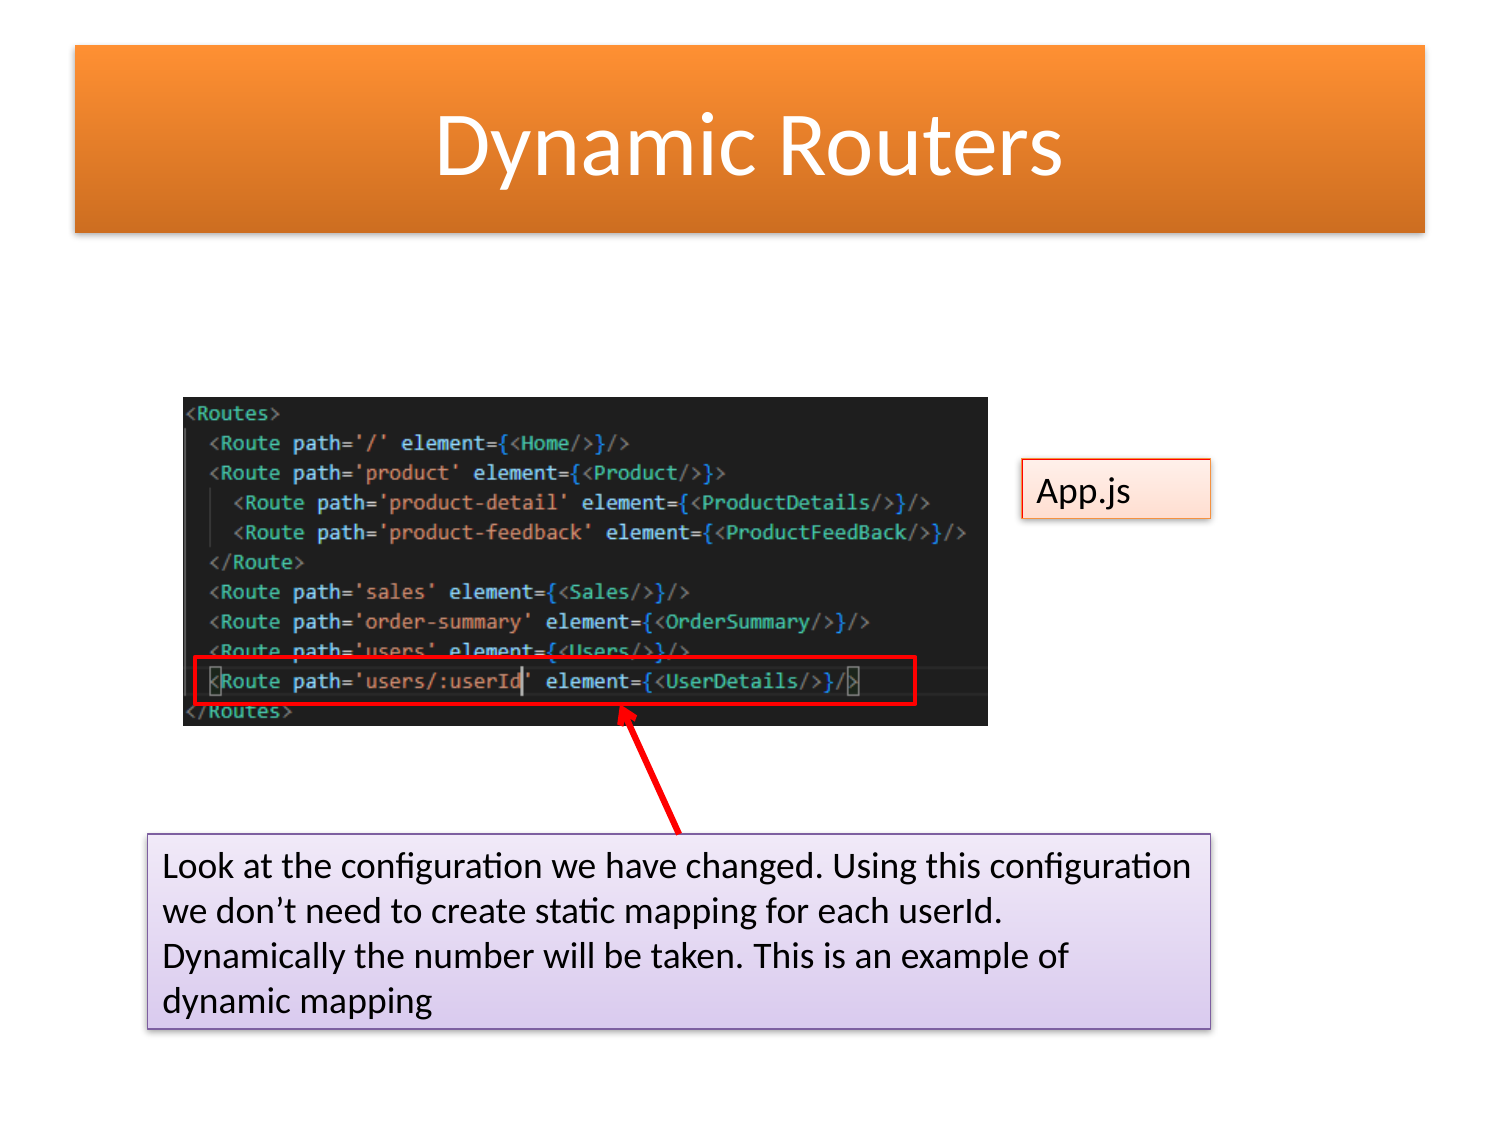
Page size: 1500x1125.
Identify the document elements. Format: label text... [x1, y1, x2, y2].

picture [182, 396, 988, 726]
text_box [619, 703, 680, 835]
text_box Look at the configuration we have changed. Using this configuration we don’t need to create static mapping for each userId. Dynamically the number will be taken. This is an example of dynamic mapping [147, 833, 1211, 1030]
text_box App.js [1021, 458, 1211, 519]
title Dynamic Routers [75, 45, 1425, 233]
